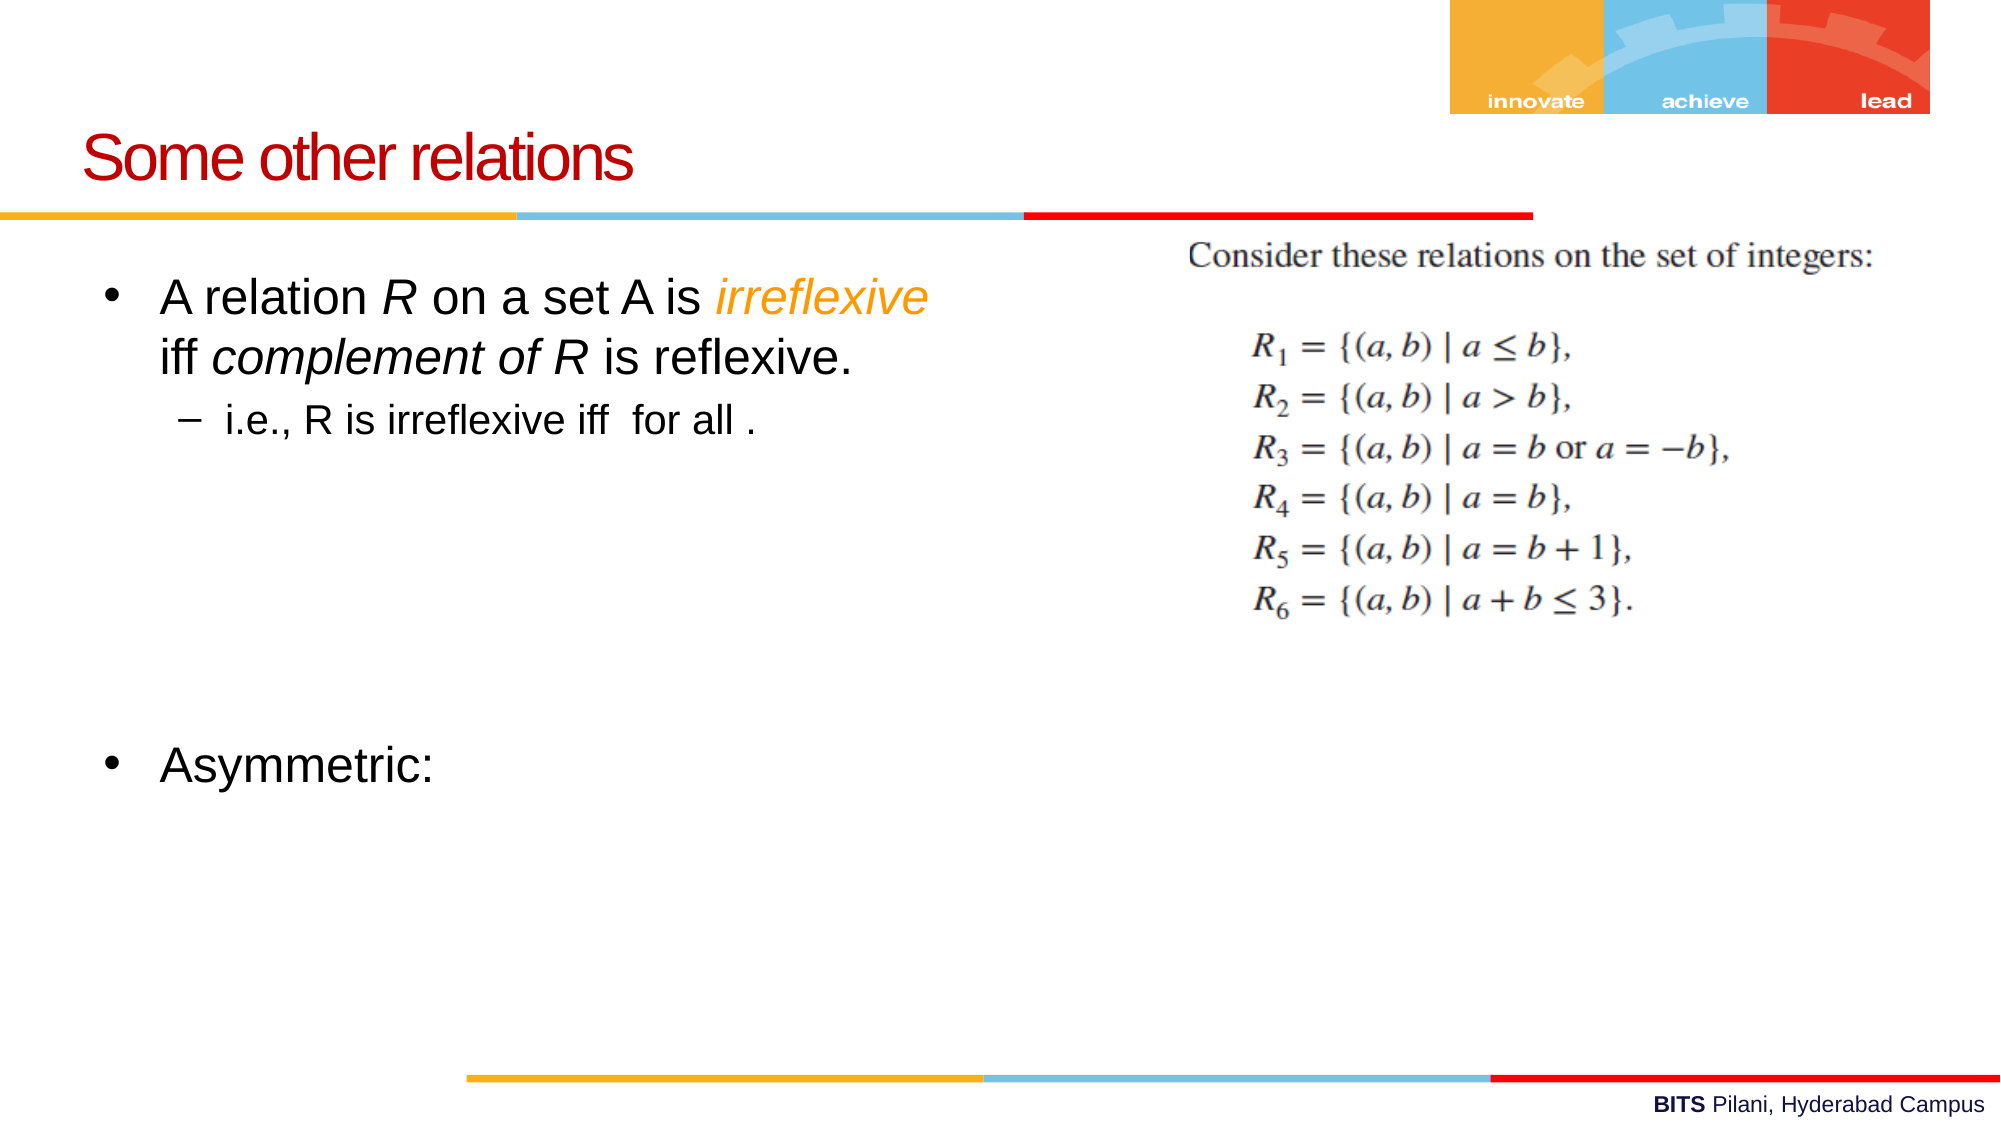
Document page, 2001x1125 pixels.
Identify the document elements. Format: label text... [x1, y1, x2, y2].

picture [1449, 0, 1930, 114]
list Some other relations [66, 24, 1450, 213]
picture [1189, 227, 1914, 636]
